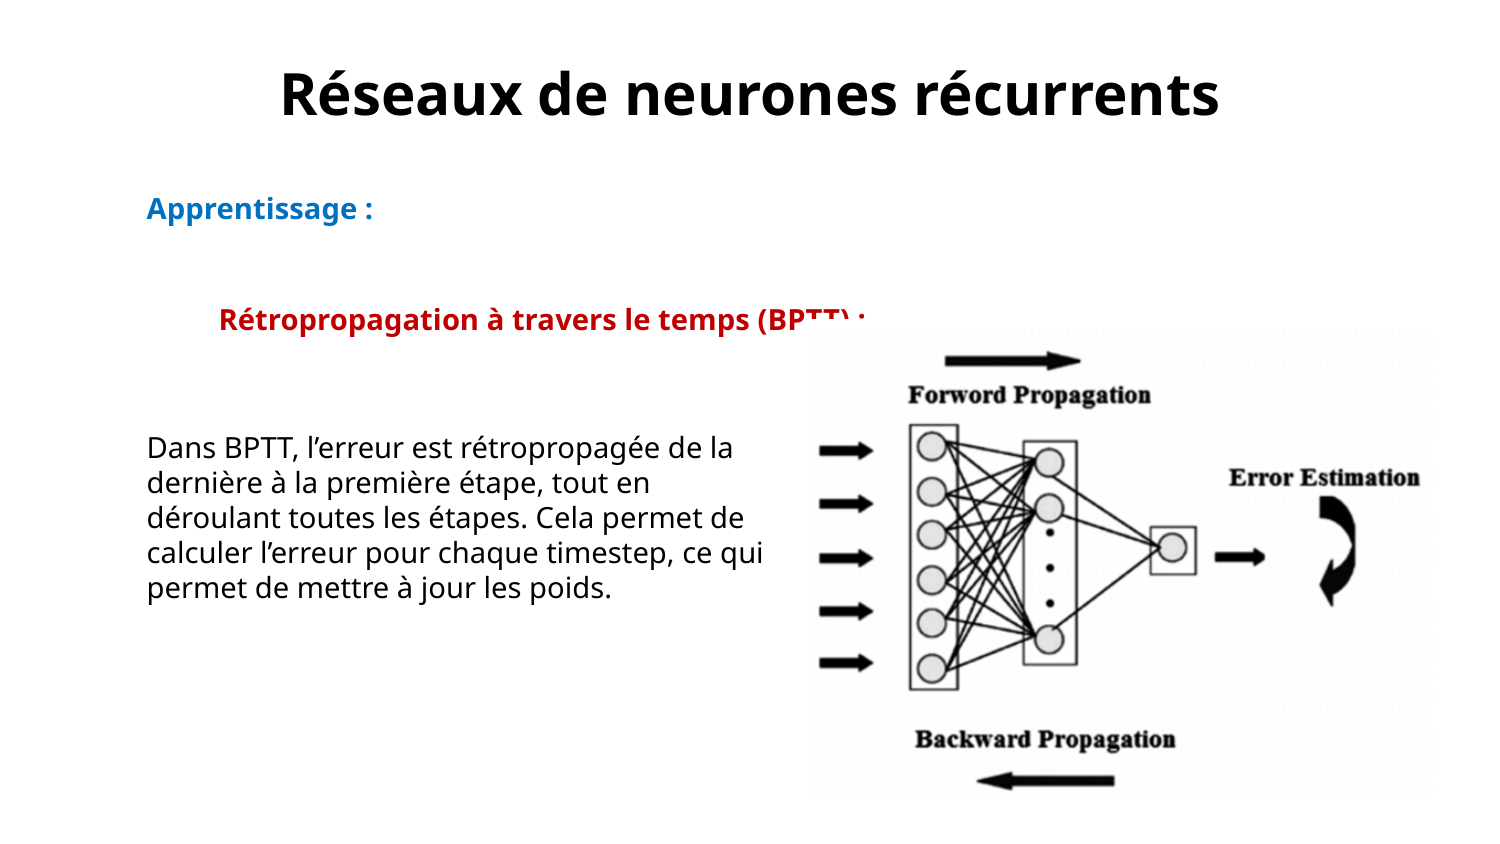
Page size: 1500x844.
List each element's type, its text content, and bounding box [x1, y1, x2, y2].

text_box Dans BPTT, l’erreur est rétropropagée de la dernière à la première étape, tout en déroulant toutes les étapes. Cela permet de calculer l’erreur pour chaque timestep, ce qui permet de mettre à jour les poids. [131, 421, 797, 612]
text_box Apprentissage : [131, 183, 882, 233]
text_box Rétropropagation à travers le temps (BPTT) : [203, 294, 1120, 344]
picture [805, 319, 1434, 801]
title Réseaux de neurones récurrents [75, 61, 1425, 123]
